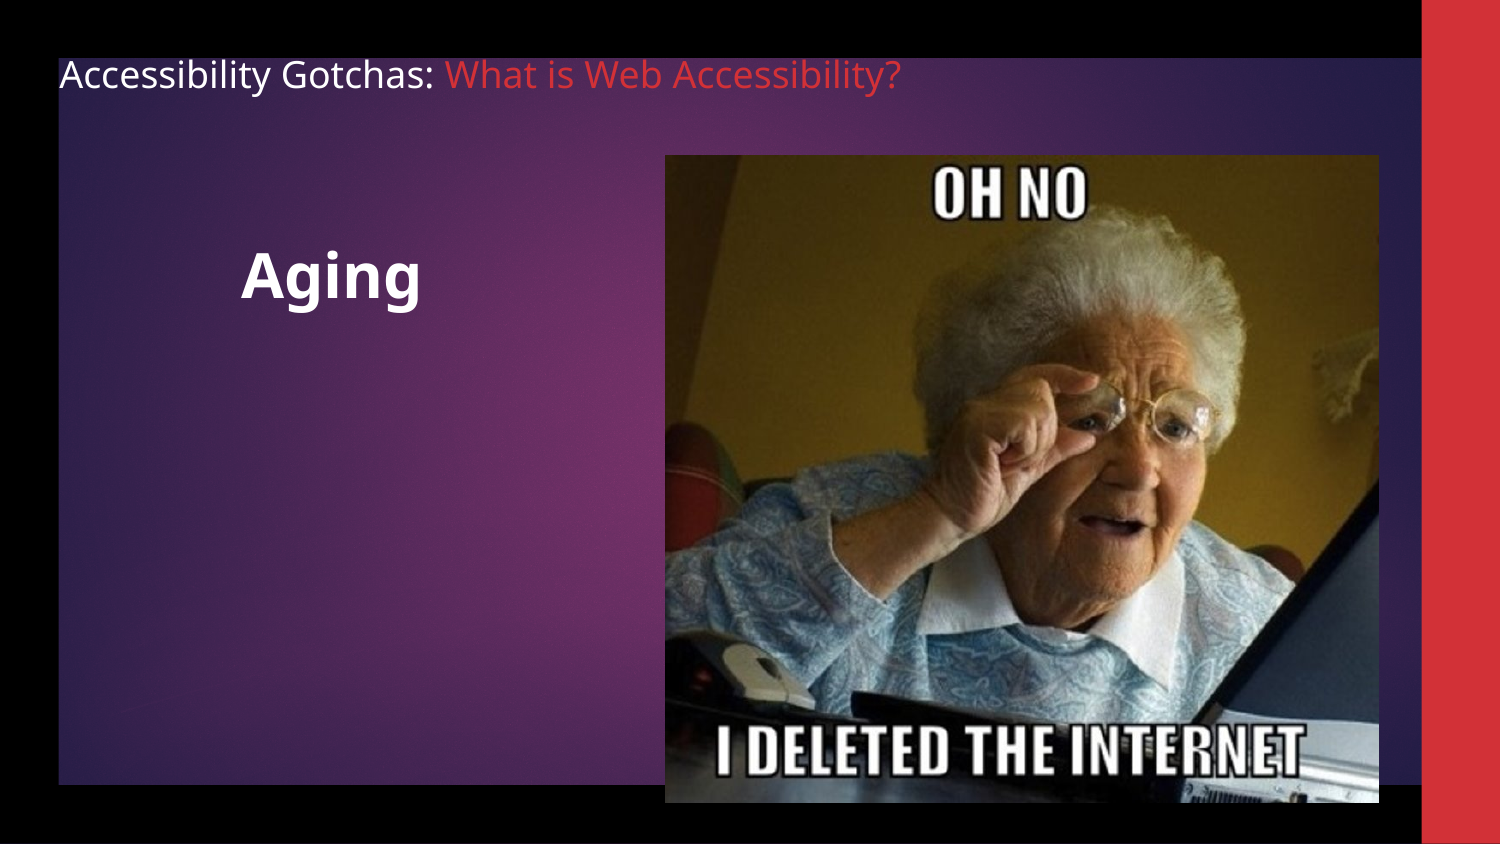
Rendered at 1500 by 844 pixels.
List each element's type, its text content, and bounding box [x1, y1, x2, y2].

title Accessibility Gotchas: What is Web Accessibility? [48, 32, 1380, 102]
picture [59, 58, 1421, 803]
subtitle Aging [48, 155, 617, 803]
text_box [1421, 0, 1500, 844]
